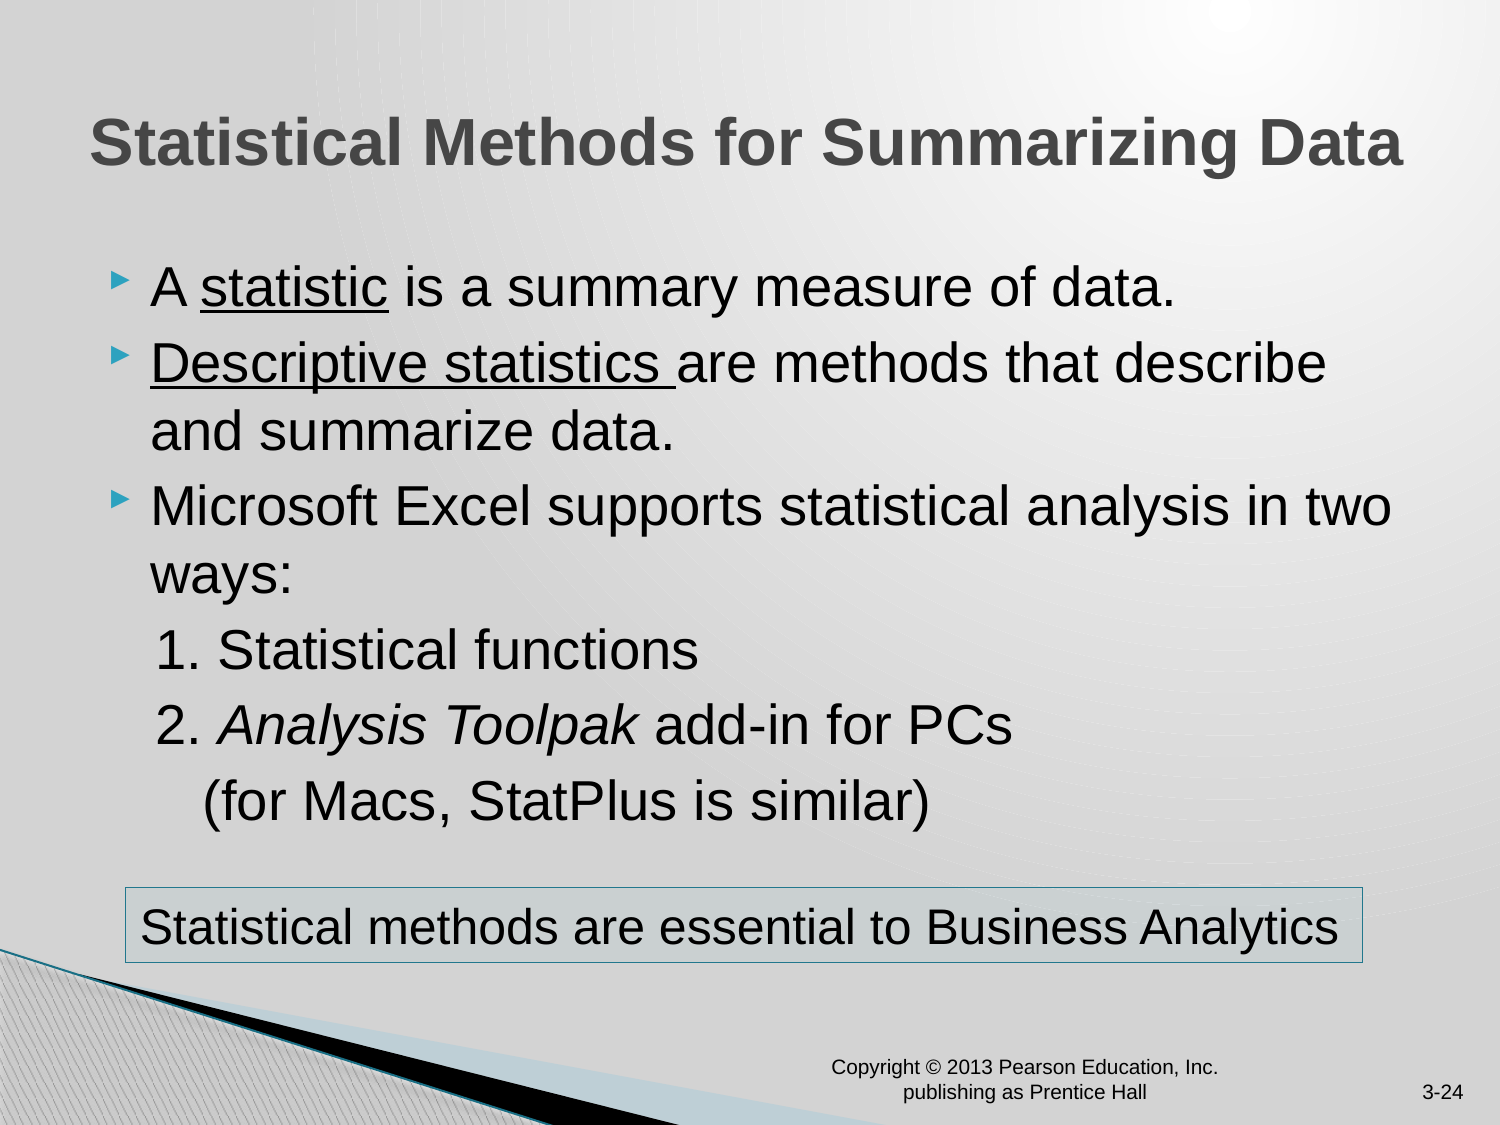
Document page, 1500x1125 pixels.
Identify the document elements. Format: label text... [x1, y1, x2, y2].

text_box Statistical methods are essential to Business Analytics [125, 887, 1363, 963]
slide_number 3-24 [1362, 1051, 1479, 1112]
list A statistic is a summary measure of data. Descriptive statistics are methods that describe and summarize data. Microsoft Excel supports statistical analysis in two ways: 1. Statistical functions 2. Analysis Toolpak add-in for PCs (for Macs, StatPlus is similar) [74, 242, 1426, 986]
title Statistical Methods for Summarizing Data [75, 45, 1425, 233]
footer Copyright © 2013 Pearson Education, Inc. publishing as Prentice Hall [812, 1051, 1238, 1112]
